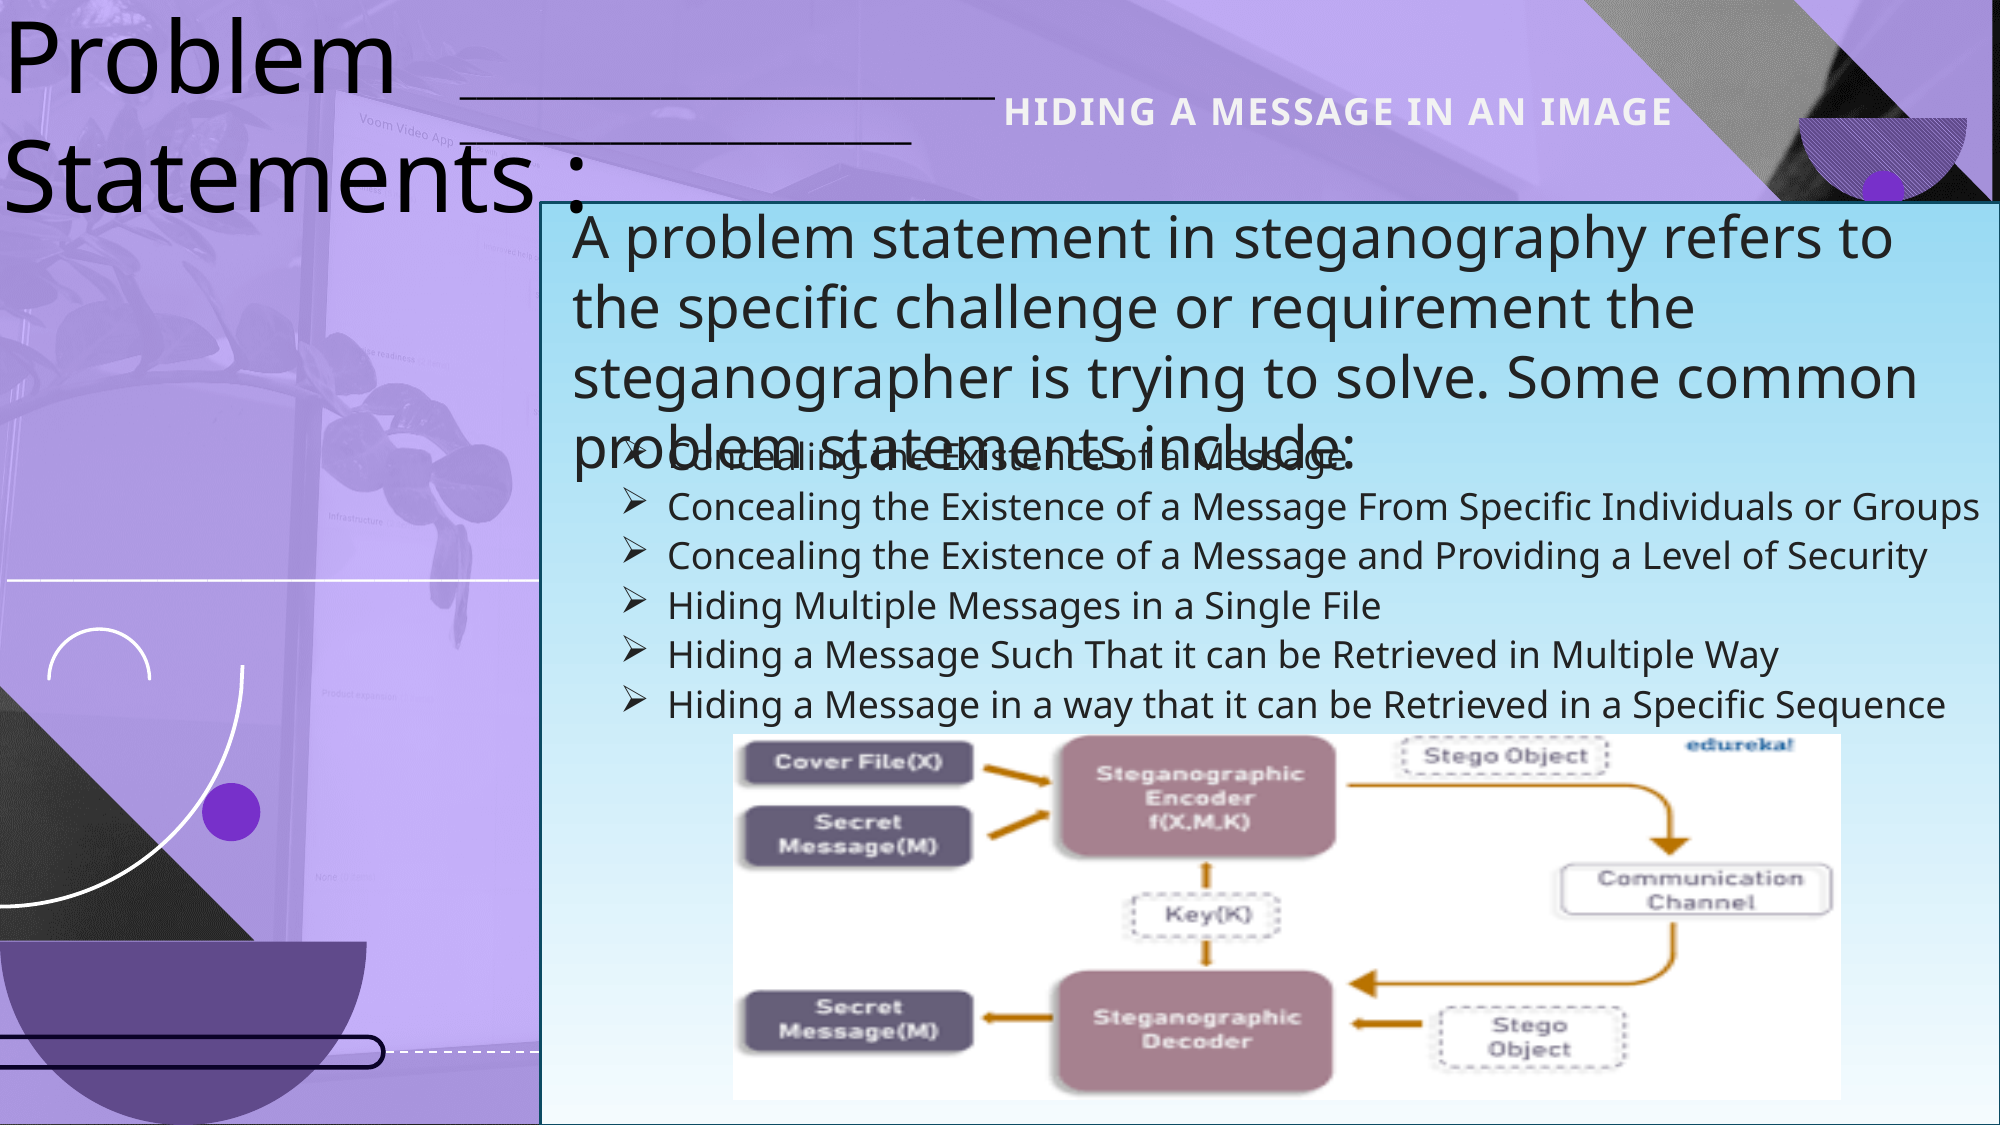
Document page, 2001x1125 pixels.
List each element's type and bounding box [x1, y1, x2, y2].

text_box [1883, 191, 2000, 309]
picture [0, 0, 2000, 1125]
